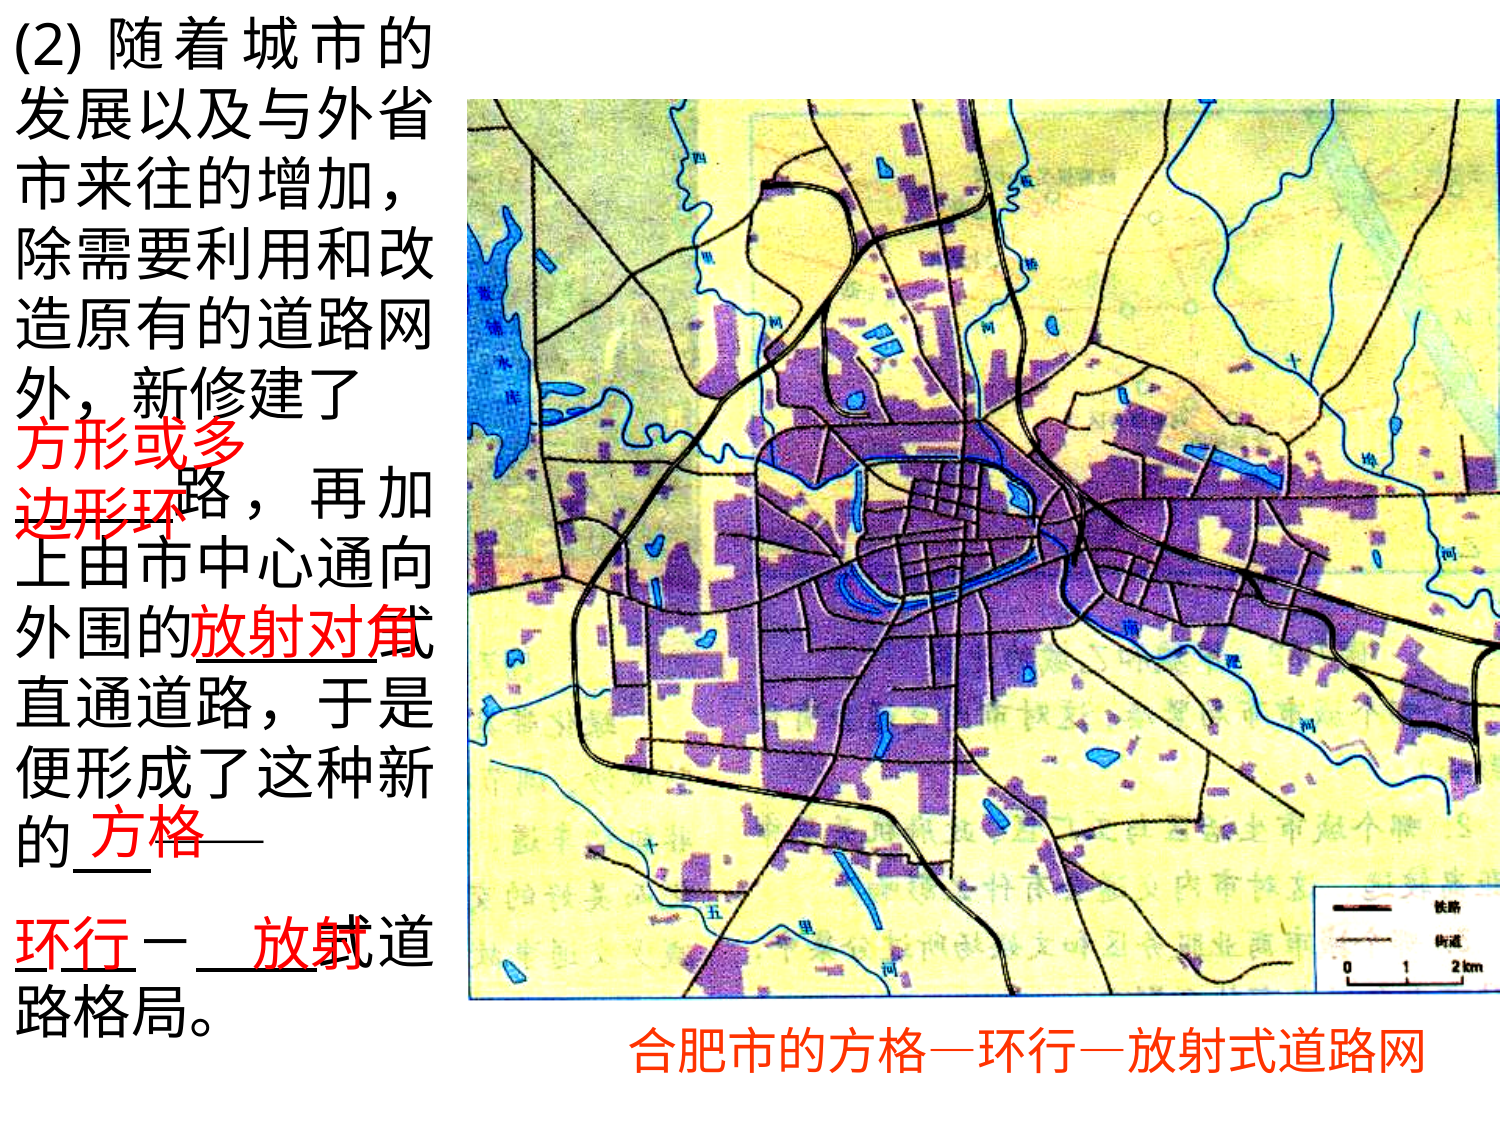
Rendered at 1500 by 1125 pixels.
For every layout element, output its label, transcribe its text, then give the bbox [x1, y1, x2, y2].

picture [467, 99, 1500, 1010]
text_box 放射对角 [174, 587, 450, 673]
text_box 合肥市的方格—环行—放射式道路网 [612, 1012, 1450, 1088]
text_box 方形或多边形环 [0, 399, 290, 555]
text_box 方格 [75, 787, 263, 873]
text_box 环行 [0, 900, 188, 985]
text_box (2)随着城市的发展以及与外省市来往的增加，除需要利用和改造原有的道路网外，新修建了 路，再加上由市中心通向外围的 式直通道路，于是便形成了这种新的 —— － 式道路格局。 [0, 0, 450, 1053]
text_box 放射 [237, 900, 425, 985]
